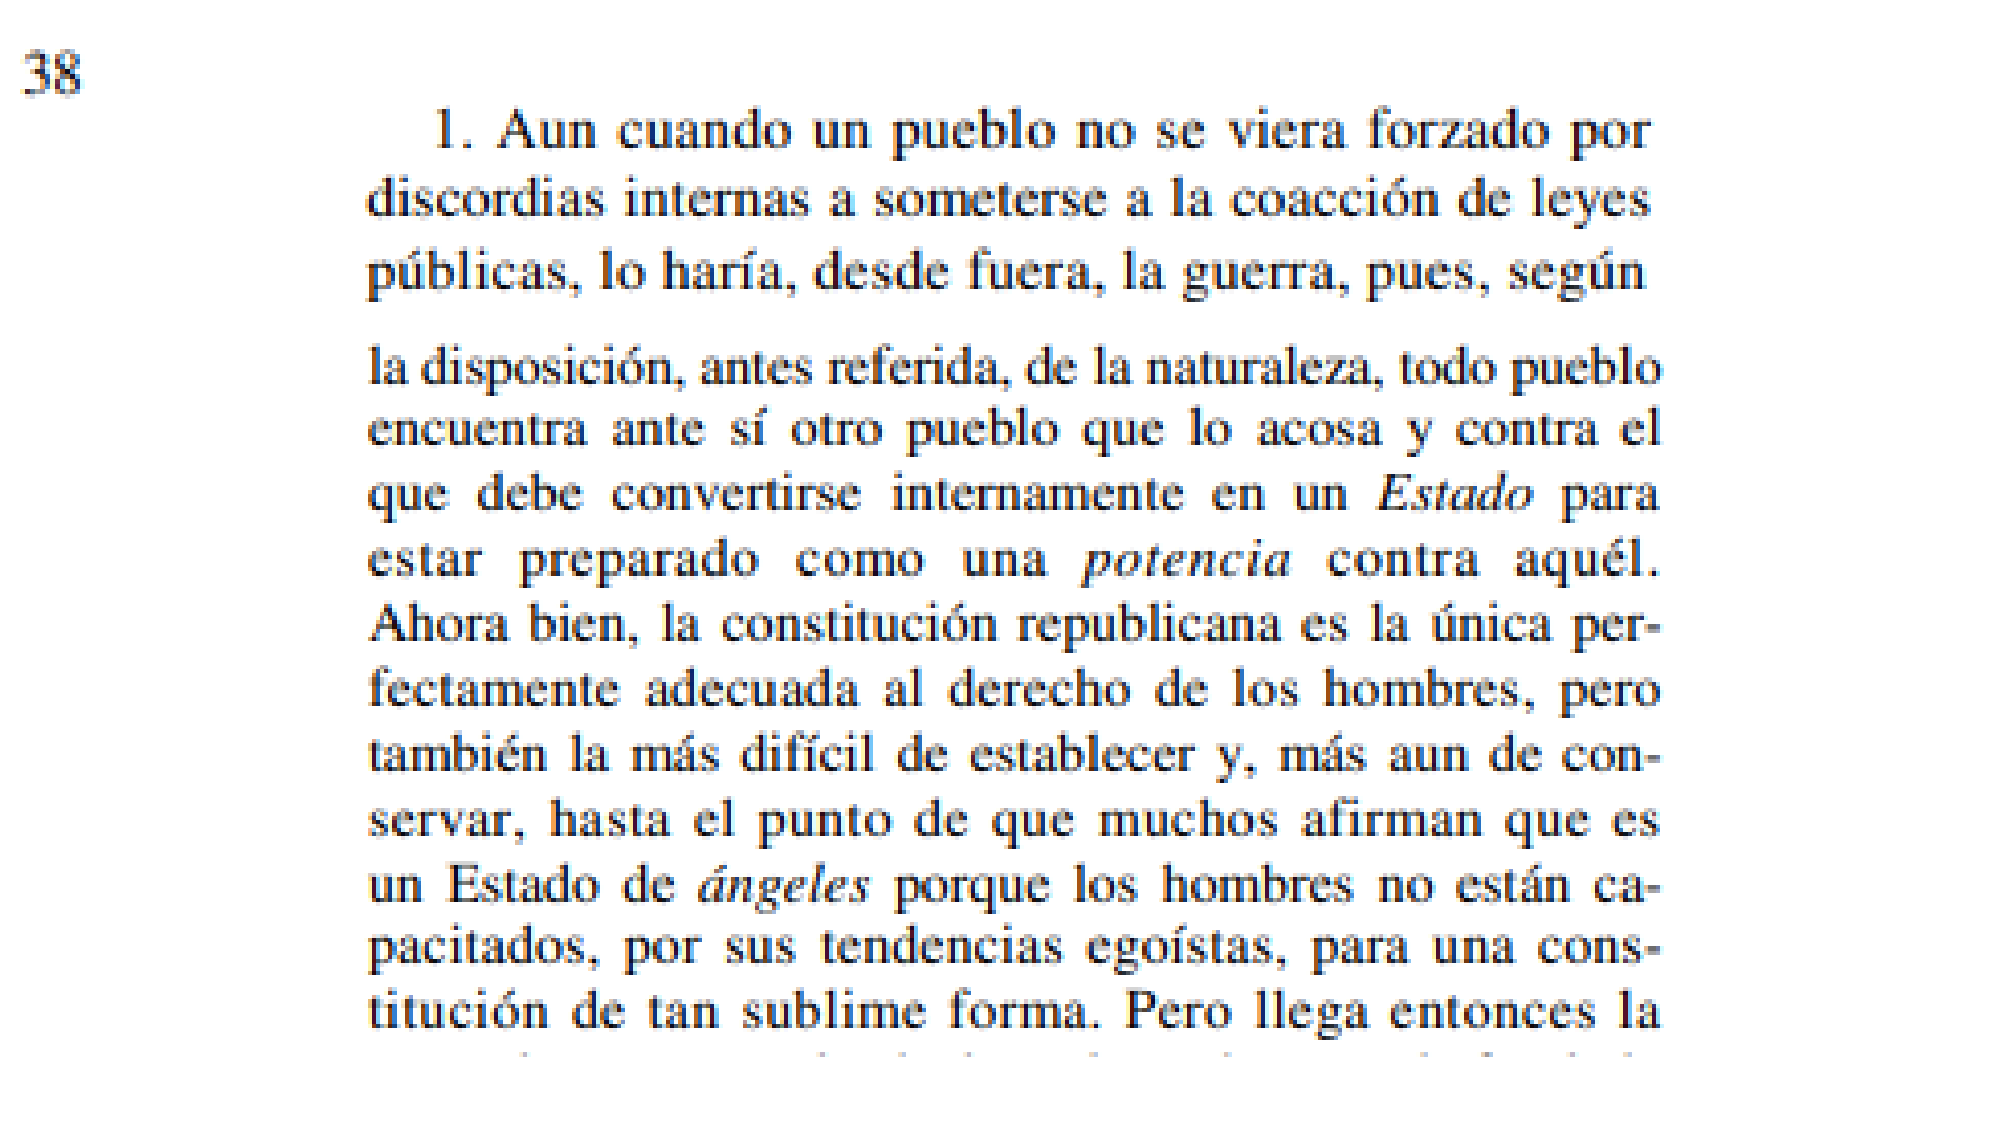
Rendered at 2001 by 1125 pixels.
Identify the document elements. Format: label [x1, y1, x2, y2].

picture [0, 0, 110, 151]
picture [340, 67, 1711, 1058]
